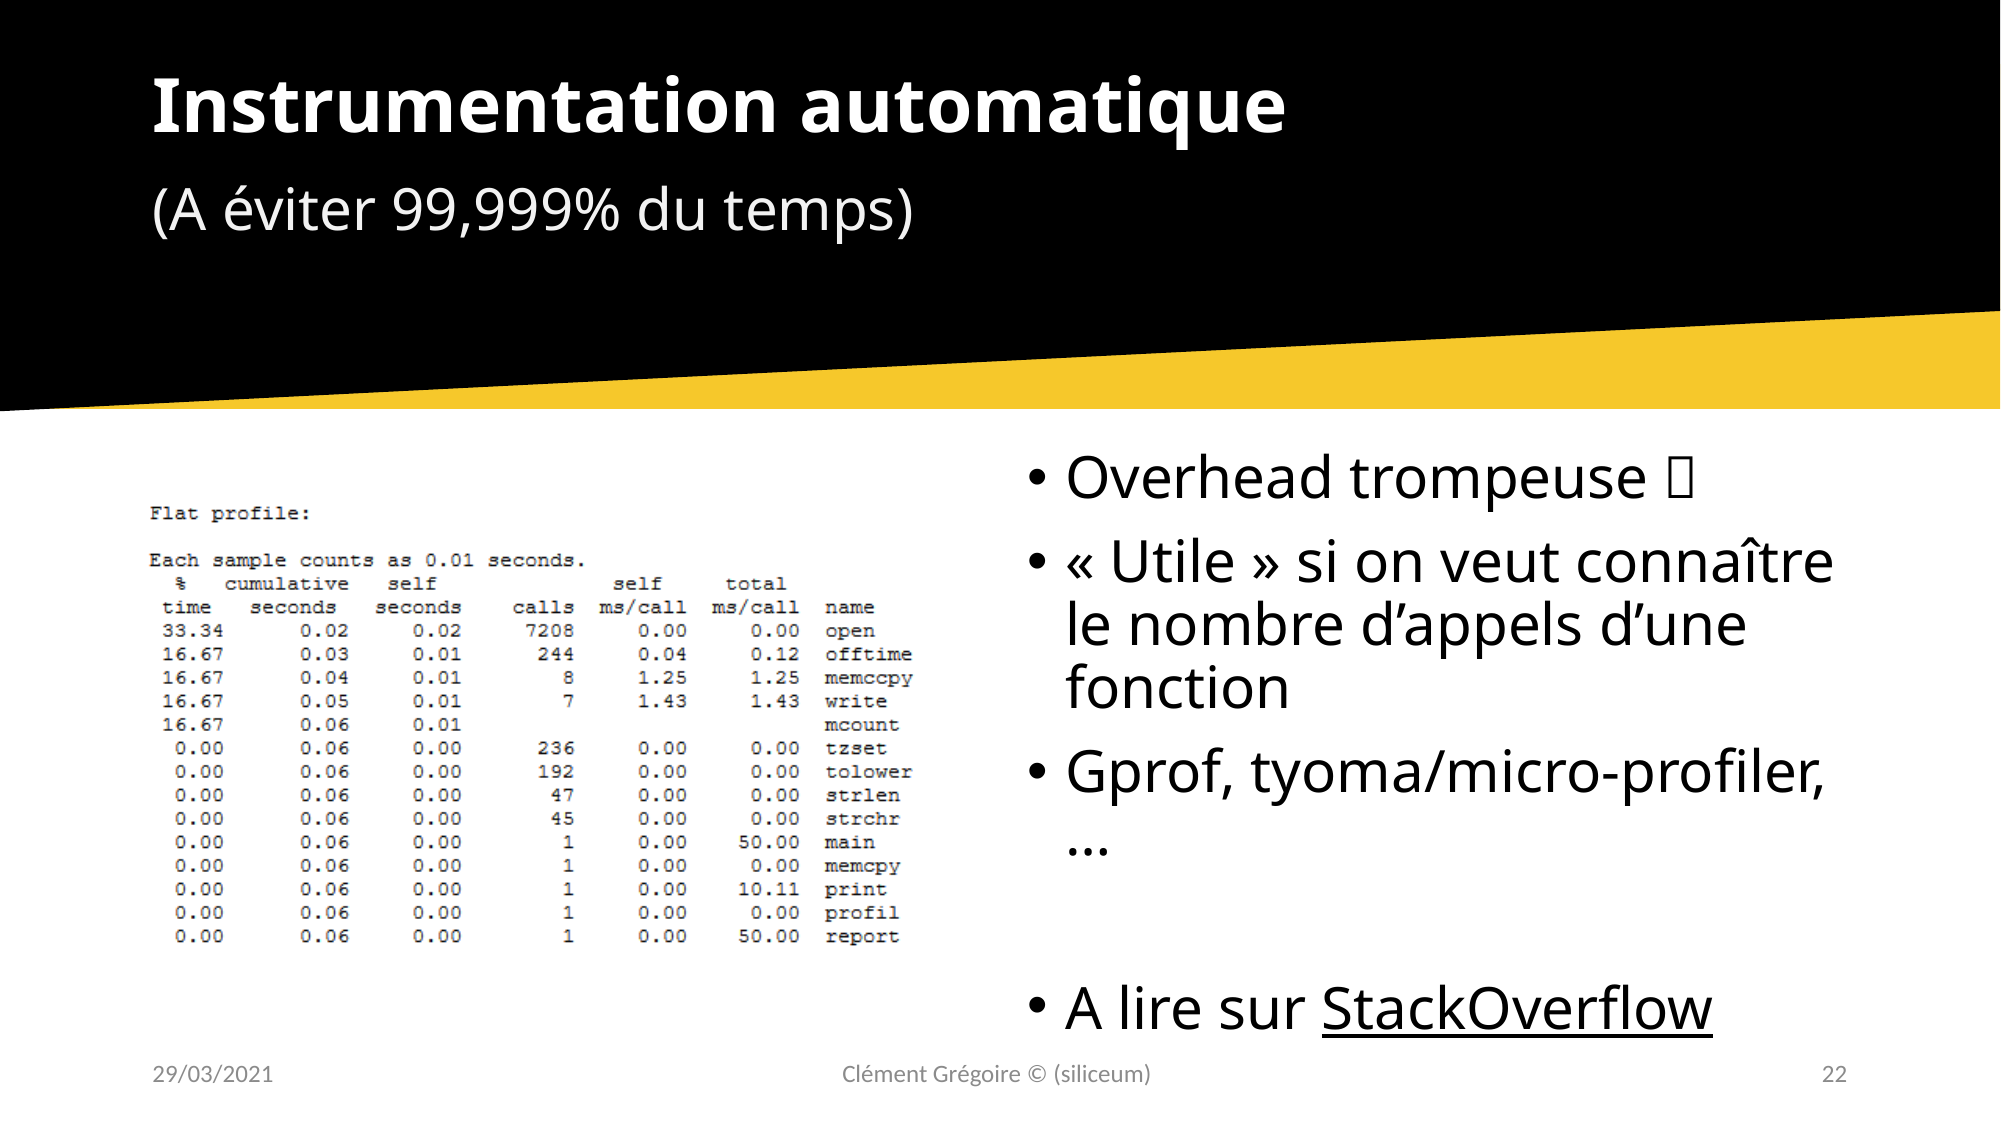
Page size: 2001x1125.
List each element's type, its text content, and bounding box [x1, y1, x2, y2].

slide_number 22 [1412, 1042, 1863, 1103]
list Overhead trompeuse ❌ « Utile » si on veut connaître le nombre d’appels d’une fonction Gprof, tyoma/micro-profiler, … A lire sur StackOverflow [1012, 441, 1863, 1014]
title Instrumentation automatique [137, 59, 1863, 172]
footer Clément Grégoire © (siliceum) [662, 1042, 1338, 1103]
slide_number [137, 1042, 588, 1103]
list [140, 496, 985, 955]
list (A éviter 99,999% du temps) [137, 172, 1863, 347]
